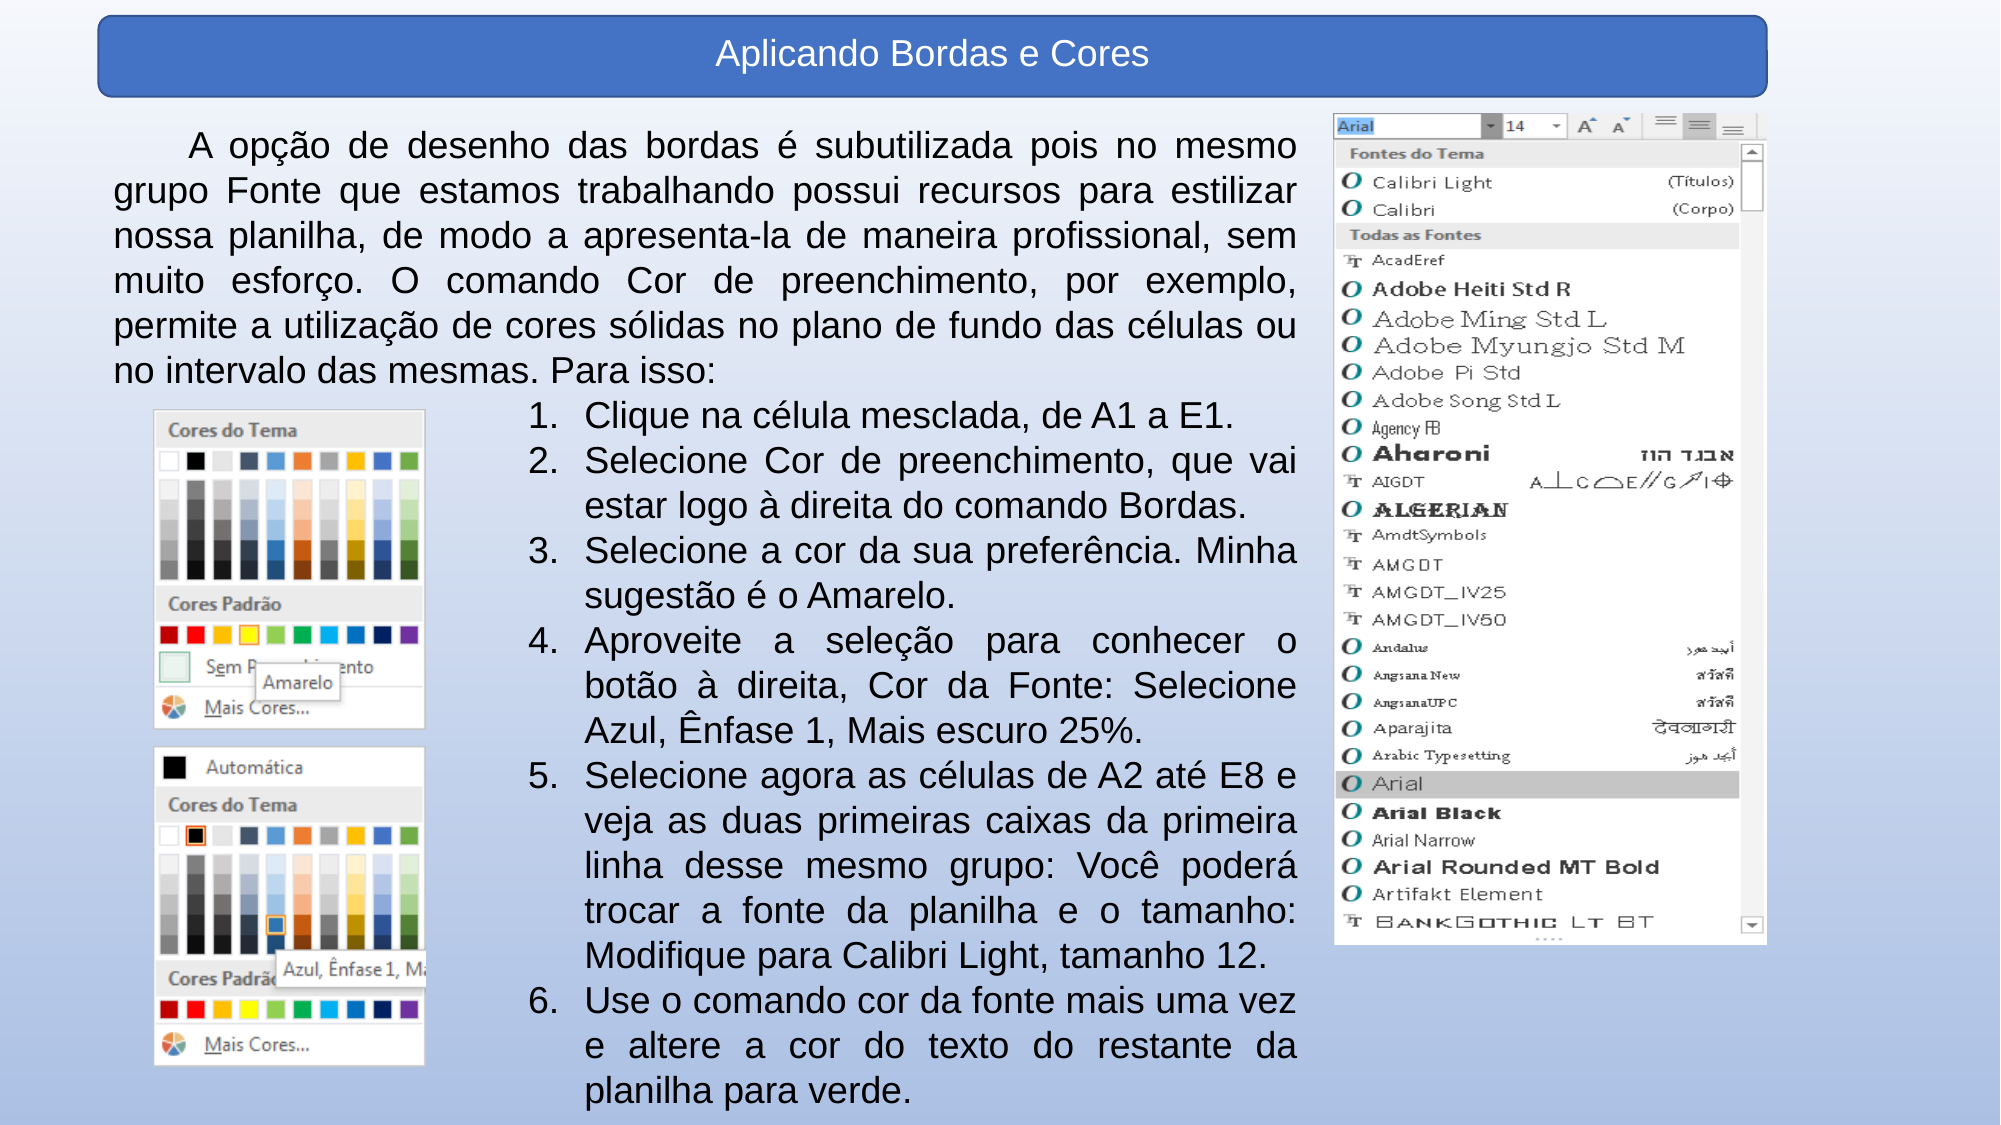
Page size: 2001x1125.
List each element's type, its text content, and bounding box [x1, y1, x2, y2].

text_box A opção de desenho das bordas é subutilizada pois no mesmo grupo Fonte que estamos trabalhando possui recursos para estilizar nossa planilha, de modo a apresenta-la de maneira profissional, sem muito esforço. O comando Cor de preenchimento, por exemplo, permite a utilização de cores sólidas no plano de fundo das células ou no intervalo das mesmas. Para isso: Clique na célula mesclada, de A1 a E1. Selecione Cor de preenchimento, que vai estar logo à direita do comando Bordas. Selecione a cor da sua preferência. Minha sugestão é o Amarelo. Aproveite a seleção para conhecer o botão à direita, Cor da Fonte: Selecione Azul, Ênfase 1, Mais escuro 25%. Selecione agora as células de A2 até E8 e veja as duas primeiras caixas da primeira linha desse mesmo grupo: Você poderá trocar a fonte da planilha e o tamanho: Modifique para Calibri Light, tamanho 12. Use o comando cor da fonte mais uma vez e altere a cor do texto do restante da planilha para verde. [98, 113, 1313, 1118]
text_box Aplicando Bordas e Cores [98, 21, 1767, 82]
text_box [97, 24, 1768, 98]
picture [153, 409, 426, 730]
picture [153, 746, 426, 1067]
text_box [100, 14, 1765, 21]
picture [1333, 113, 1767, 945]
